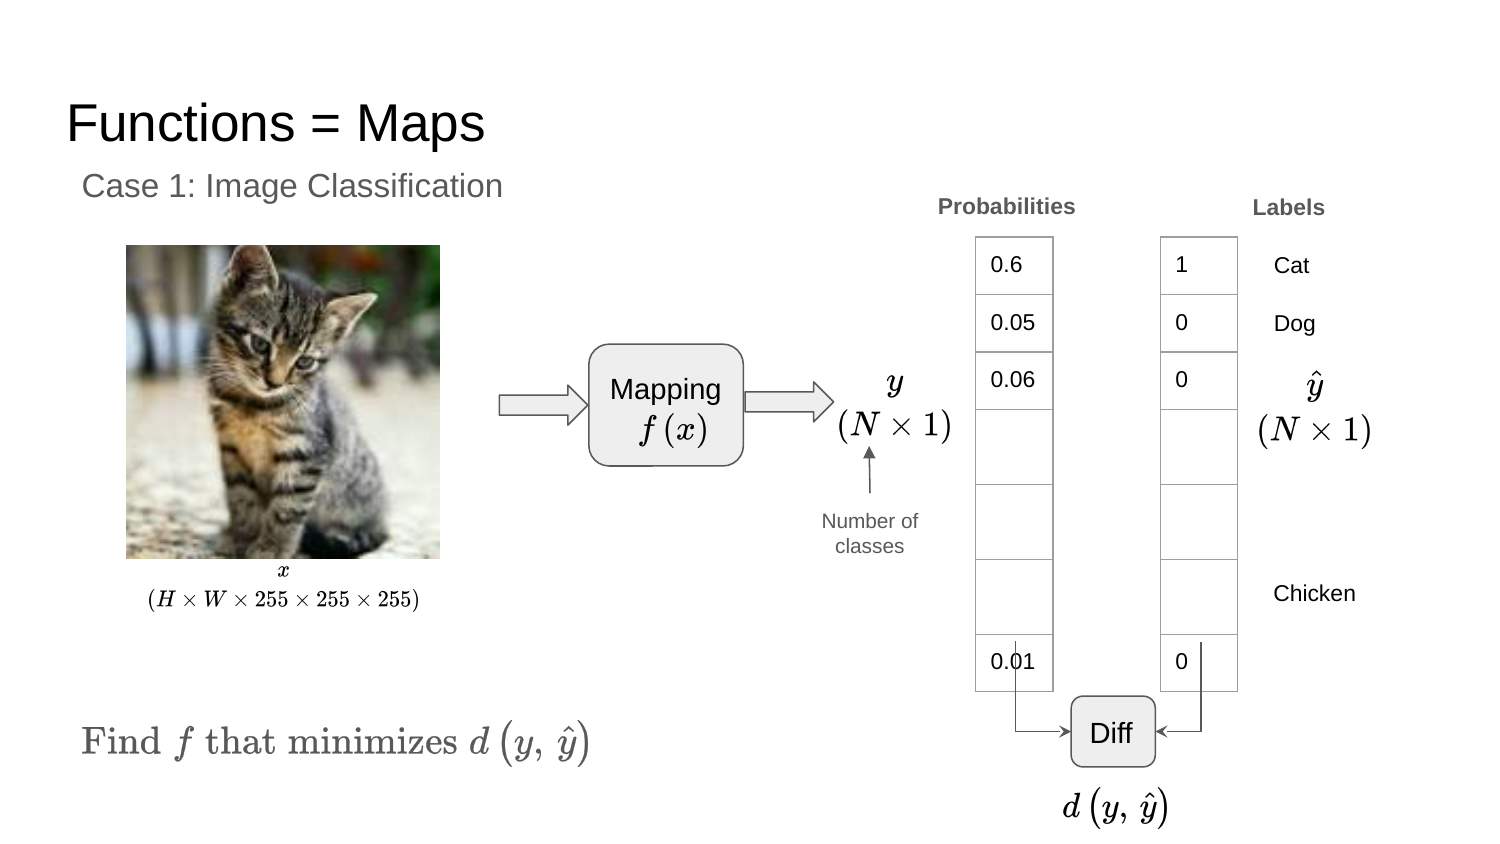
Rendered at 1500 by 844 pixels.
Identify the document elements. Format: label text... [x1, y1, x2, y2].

text_box [499, 385, 588, 426]
text_box Chicken [1258, 565, 1399, 621]
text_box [1133, 663, 1224, 710]
table_cell 0 [1161, 353, 1237, 409]
text_box Diff [1071, 696, 1156, 767]
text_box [997, 658, 1089, 715]
table_header 0.6 [976, 238, 1052, 294]
table_header 1 [1161, 238, 1237, 294]
text_box [745, 381, 833, 422]
text_box Number of classes [790, 493, 950, 574]
table_cell [1161, 485, 1237, 559]
text_box Mapping [588, 344, 744, 467]
text_box Labels [1237, 179, 1348, 235]
picture [126, 245, 440, 559]
table_cell 0.01 [976, 635, 1052, 691]
picture [1259, 370, 1370, 449]
table_cell [976, 560, 1052, 634]
table_cell [1161, 560, 1237, 634]
picture [82, 719, 588, 768]
table_cell 0.05 [976, 295, 1052, 351]
table_cell 0.06 [976, 353, 1052, 409]
text_box Cat [1259, 237, 1348, 293]
picture [839, 374, 950, 444]
table_cell 0 [1161, 635, 1237, 691]
title Functions = Maps [51, 72, 1449, 167]
table_cell [1161, 410, 1237, 484]
picture [1063, 787, 1168, 830]
table_cell [976, 410, 1052, 484]
text_box Probabilities [922, 177, 1106, 233]
table_cell 0 [1161, 295, 1237, 351]
table_cell [976, 485, 1052, 559]
picture [638, 412, 706, 448]
picture [148, 565, 418, 612]
text_box Dog [1259, 294, 1348, 350]
text_box Case 1: Image Classification [66, 149, 645, 220]
